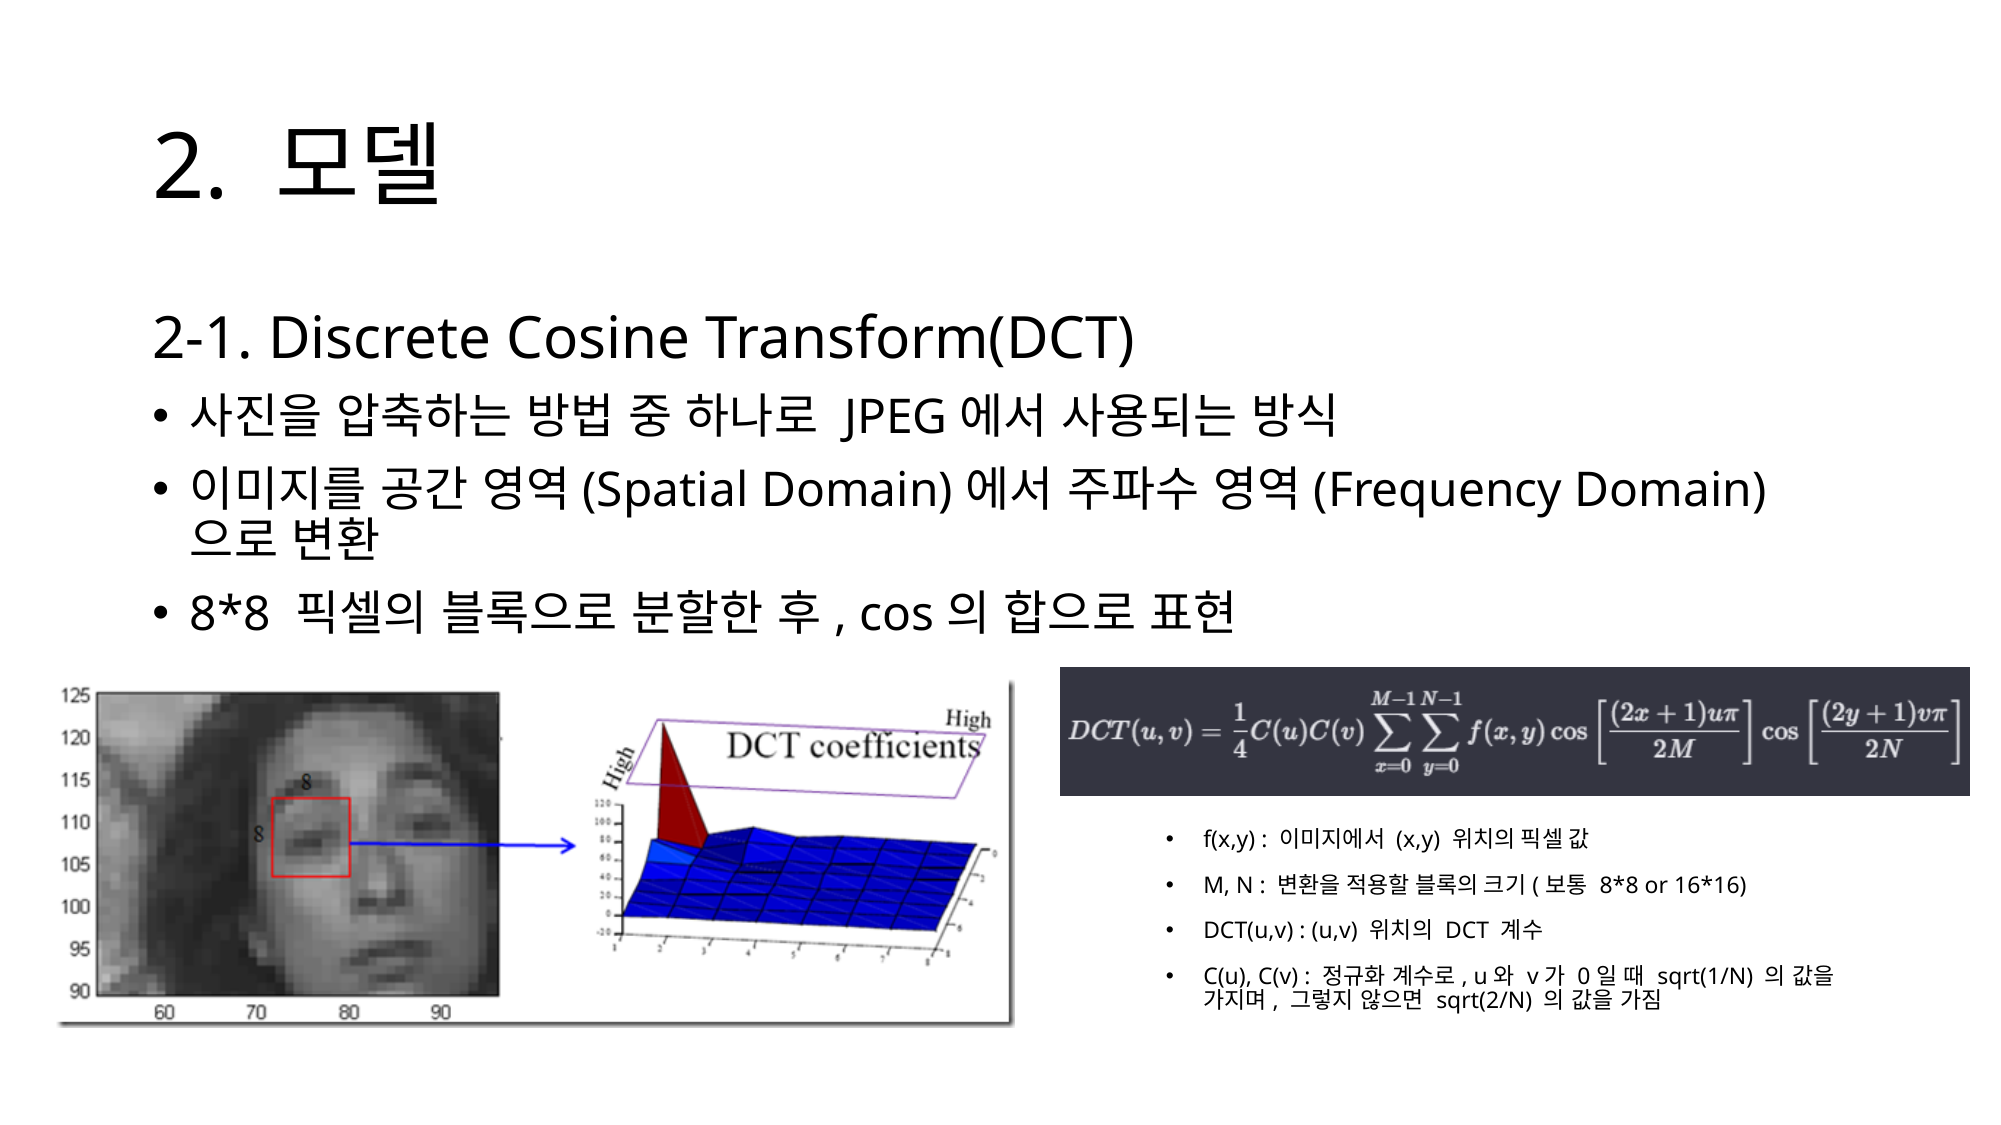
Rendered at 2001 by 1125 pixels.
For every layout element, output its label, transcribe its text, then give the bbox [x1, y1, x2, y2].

text_box 2-1. Discrete Cosine Transform(DCT) 사진을 압축하는 방법 중 하나로 JPEG에서 사용되는 방식 이미지를 공간 영역(Spatial Domain)에서 주파수 영역(Frequency Domain)으로 변환 8*8 픽셀의 블록으로 분할한 후, cos의 합으로 표현 [137, 300, 1863, 1037]
picture [56, 679, 1015, 1028]
picture [1060, 667, 1970, 796]
text_box f(x,y) : 이미지에서 (x,y) 위치의 픽셀 값 M, N : 변환을 적용할 블록의 크기(보통 8*8 or 16*16) DCT(u,v) : (u,v) 위치의 DCT 계수 C(u), C(v) : 정규화 계수로, u와 v가 0일 때 sqrt(1/N) 의 값을 가지며, 그렇지 않으면 sqrt(2/N) 의 값을 가짐 [1150, 820, 1879, 1029]
title 2. 모델 [137, 59, 1863, 278]
